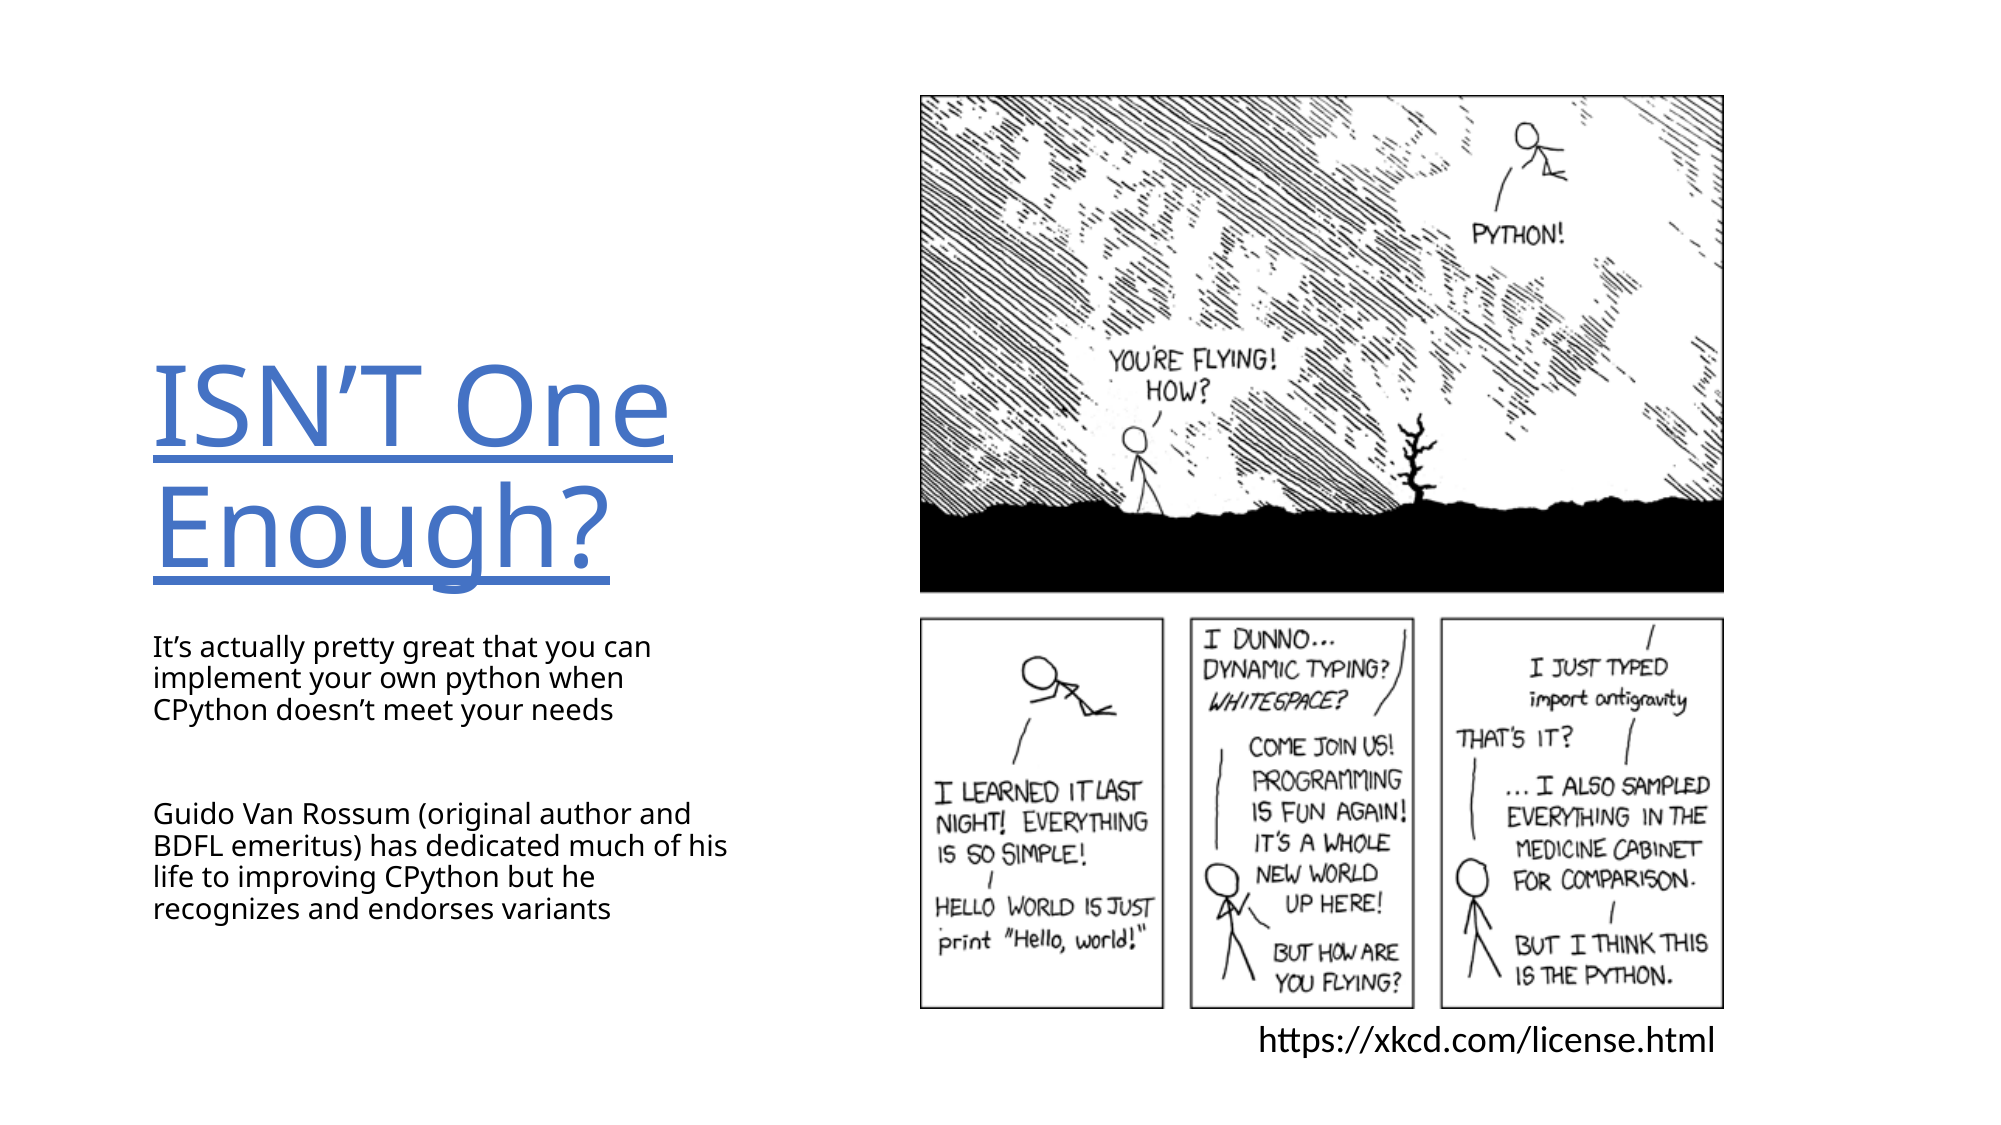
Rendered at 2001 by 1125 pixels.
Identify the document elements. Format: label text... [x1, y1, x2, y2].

title ISN’T One Enough? [138, 0, 757, 600]
subtitle It’s actually pretty great that you can implement your own python when CPython doesn’t meet your needs Guido Van Rossum (original author and BDFL emeritus) has dedicated much of his life to improving CPython but he recognizes and endorses variants [138, 624, 757, 890]
text_box https://xkcd.com/license.html [1243, 1008, 2000, 1068]
picture [920, 95, 1724, 1009]
